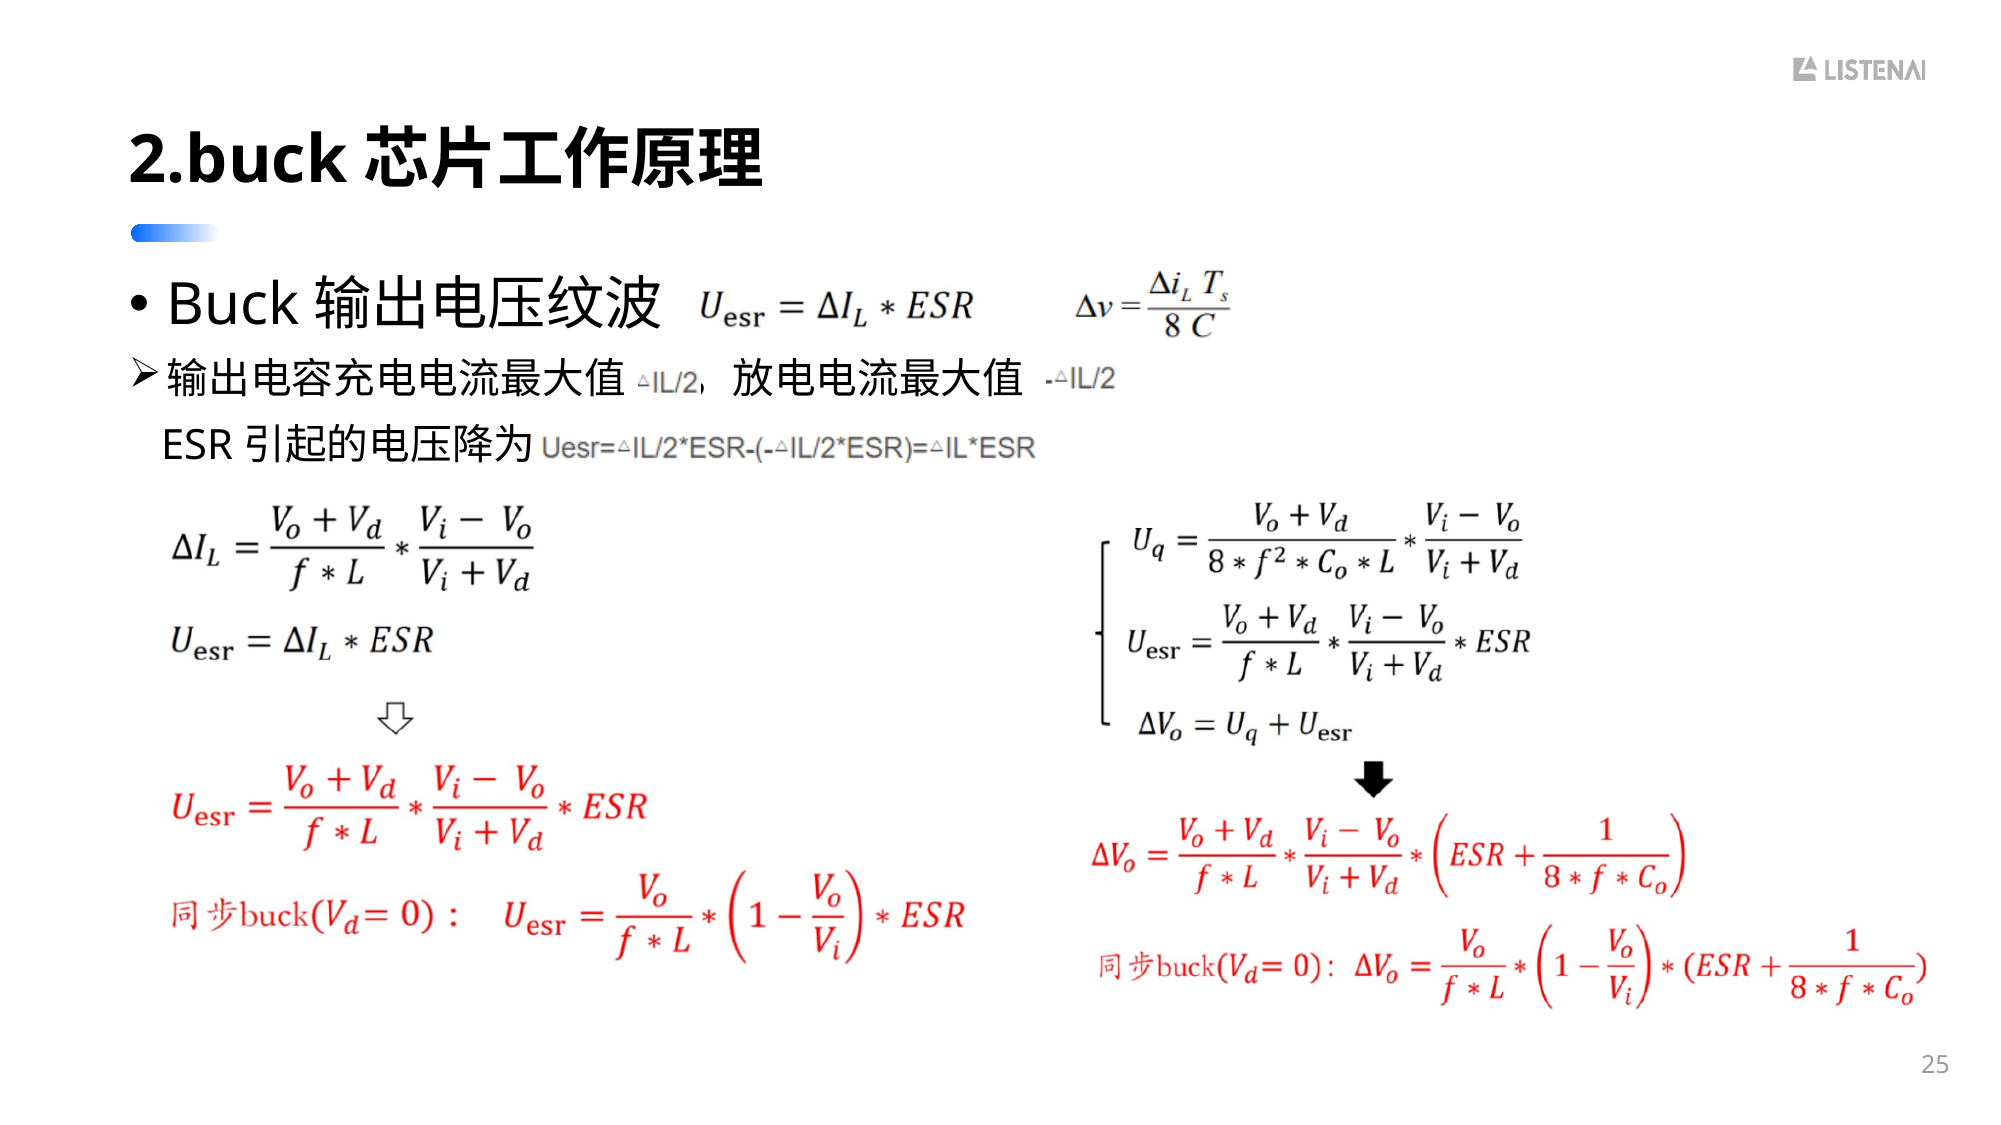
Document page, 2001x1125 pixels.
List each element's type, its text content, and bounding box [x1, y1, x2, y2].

title 2.buck芯片工作原理 [113, 118, 1886, 225]
picture [638, 364, 701, 401]
picture [1046, 364, 1120, 392]
picture [145, 494, 976, 966]
text_box Buck输出电压纹波 输出电容充电电流最大值 ，放电电流最大值 ESR引起的电压降为 [114, 266, 1914, 1096]
picture [1045, 249, 1261, 347]
picture [686, 277, 987, 330]
picture [536, 426, 1047, 463]
picture [1084, 494, 1931, 1012]
slide_number 25 [1914, 1035, 1965, 1096]
